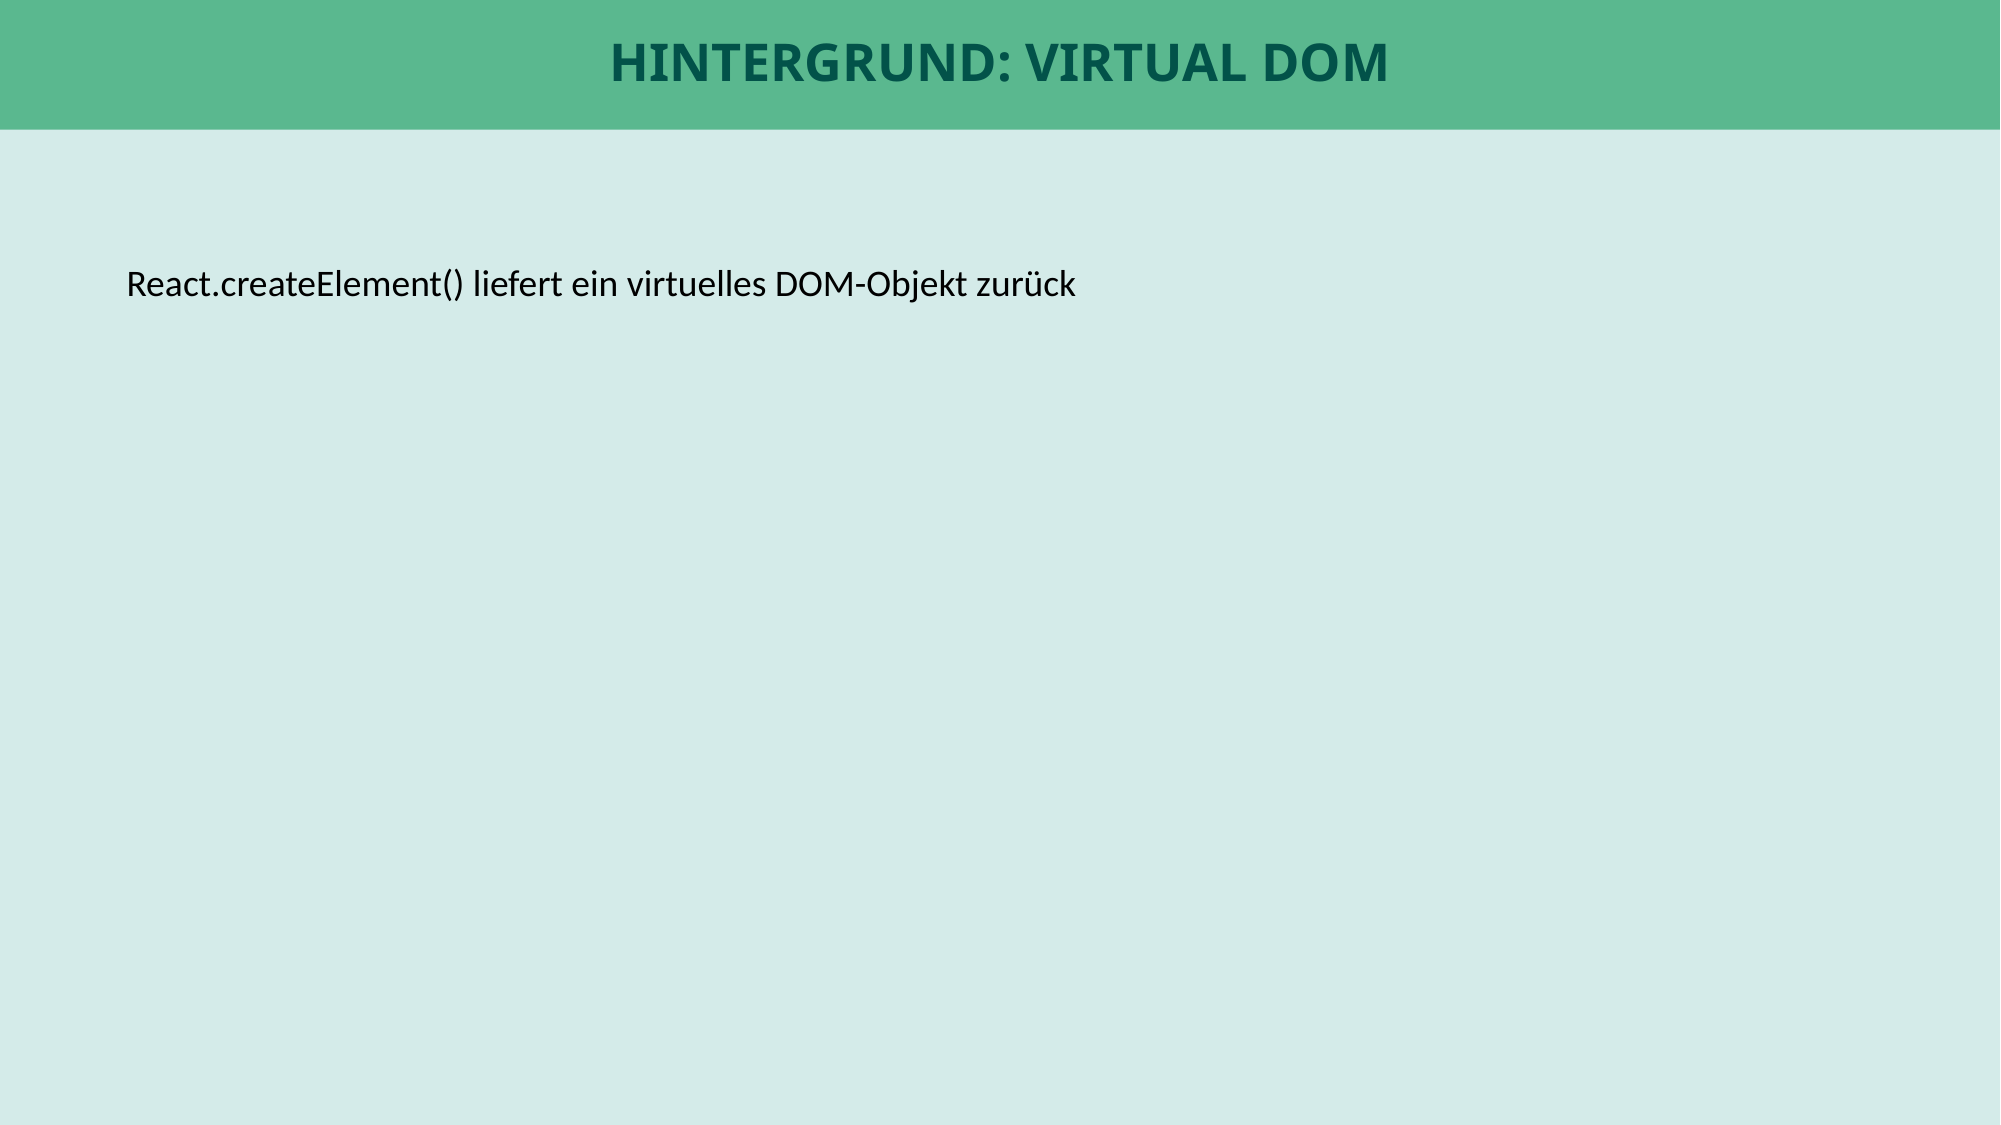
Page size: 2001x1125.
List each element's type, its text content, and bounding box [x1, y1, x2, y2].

text_box React.createElement() liefert ein virtuelles DOM-Objekt zurück [111, 251, 1093, 357]
title Hintergrund: Virtual Dom [0, 0, 2000, 130]
